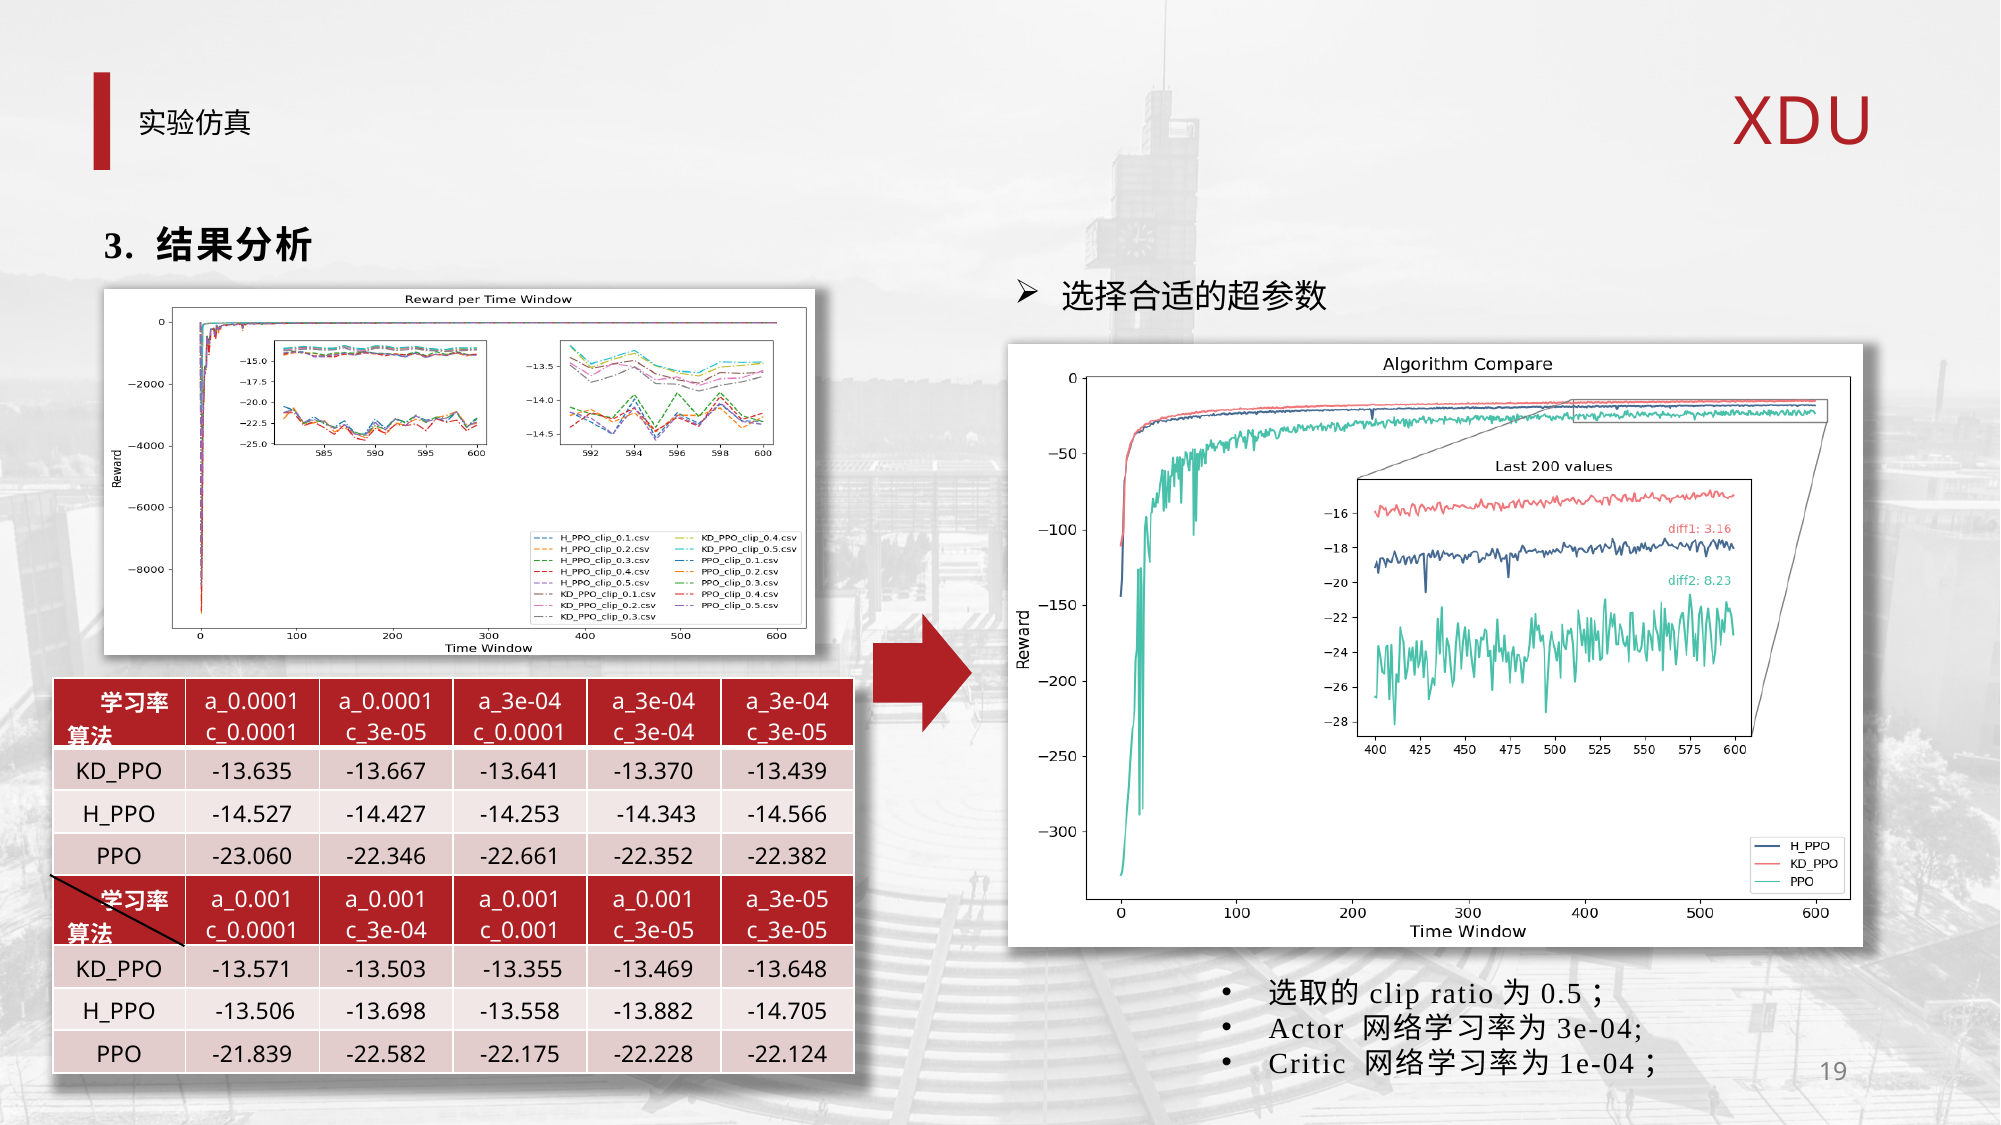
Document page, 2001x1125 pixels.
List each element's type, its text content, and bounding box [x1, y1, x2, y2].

table_header a_3e-04 c_3e-04 [588, 679, 720, 745]
table_cell -22.582 [320, 1031, 452, 1072]
table_header a_0.0001 c_3e-05 [320, 679, 452, 745]
table_cell KD_PPO [54, 750, 185, 789]
table_cell -13.506 [186, 989, 319, 1029]
title 实验仿真 [123, 86, 1849, 147]
picture [104, 289, 815, 656]
table_cell -13.635 [186, 750, 319, 789]
table_cell -13.469 [588, 946, 720, 987]
table_cell -22.352 [588, 834, 720, 874]
table_cell -14.427 [320, 791, 452, 832]
table_cell H_PPO [54, 989, 185, 1029]
table_header a_0.0001 c_0.0001 [186, 679, 319, 745]
table_cell -13.648 [722, 946, 853, 987]
table_cell a_0.001 c_0.001 [454, 876, 586, 944]
slide_number 19 [1412, 1042, 1863, 1103]
table_cell -13.698 [320, 989, 452, 1029]
table_cell H_PPO [54, 791, 185, 832]
table_cell -22.382 [722, 834, 853, 874]
picture [1008, 344, 1863, 947]
table_cell -14.527 [186, 791, 319, 832]
table_cell -22.346 [320, 834, 452, 874]
table_cell a_0.001 c_3e-04 [320, 876, 452, 944]
text_box [871, 610, 974, 736]
table_cell PPO [54, 1031, 185, 1072]
table_cell -13.667 [320, 750, 452, 789]
table_cell -13.355 [454, 946, 586, 987]
table_cell -23.060 [186, 834, 319, 874]
table_cell a_3e-05 c_3e-05 [722, 876, 853, 944]
table_cell -14.343 [588, 791, 720, 832]
table_cell -22.175 [454, 1031, 586, 1072]
text_box 3. 结果分析 [89, 199, 873, 274]
table_cell KD_PPO [54, 947, 185, 987]
table_cell a_0.001 c_3e-05 [588, 876, 720, 944]
table_cell -13.641 [454, 750, 586, 789]
table_cell -22.661 [454, 834, 586, 874]
table_cell -21.839 [186, 1031, 319, 1072]
table_cell -13.503 [320, 946, 452, 987]
table_cell -22.124 [722, 1031, 853, 1072]
table_cell -13.882 [588, 989, 720, 1029]
table_cell -13.439 [722, 750, 853, 789]
text_box 选择合适的超参数 [999, 268, 2000, 323]
table_cell -13.370 [588, 750, 720, 789]
text_box 选取的clip ratio为0.5； Actor 网络学习率为3e-04; Critic 网络学习率为1e-04； [1206, 966, 1741, 1087]
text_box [49, 874, 185, 947]
table_header a_3e-04 c_3e-05 [722, 679, 853, 745]
table_cell a_0.001 c_0.0001 [186, 876, 319, 944]
table_cell PPO [54, 834, 185, 874]
table_cell -13.571 [186, 946, 319, 987]
table_cell -22.228 [588, 1031, 720, 1072]
table_cell -14.705 [722, 989, 853, 1029]
table_cell -13.558 [454, 989, 586, 1029]
table_header a_3e-04 c_0.0001 [454, 679, 586, 745]
table_header 学习率 算法 [54, 679, 185, 745]
table_cell -14.566 [722, 791, 853, 832]
table_cell -14.253 [454, 791, 586, 832]
